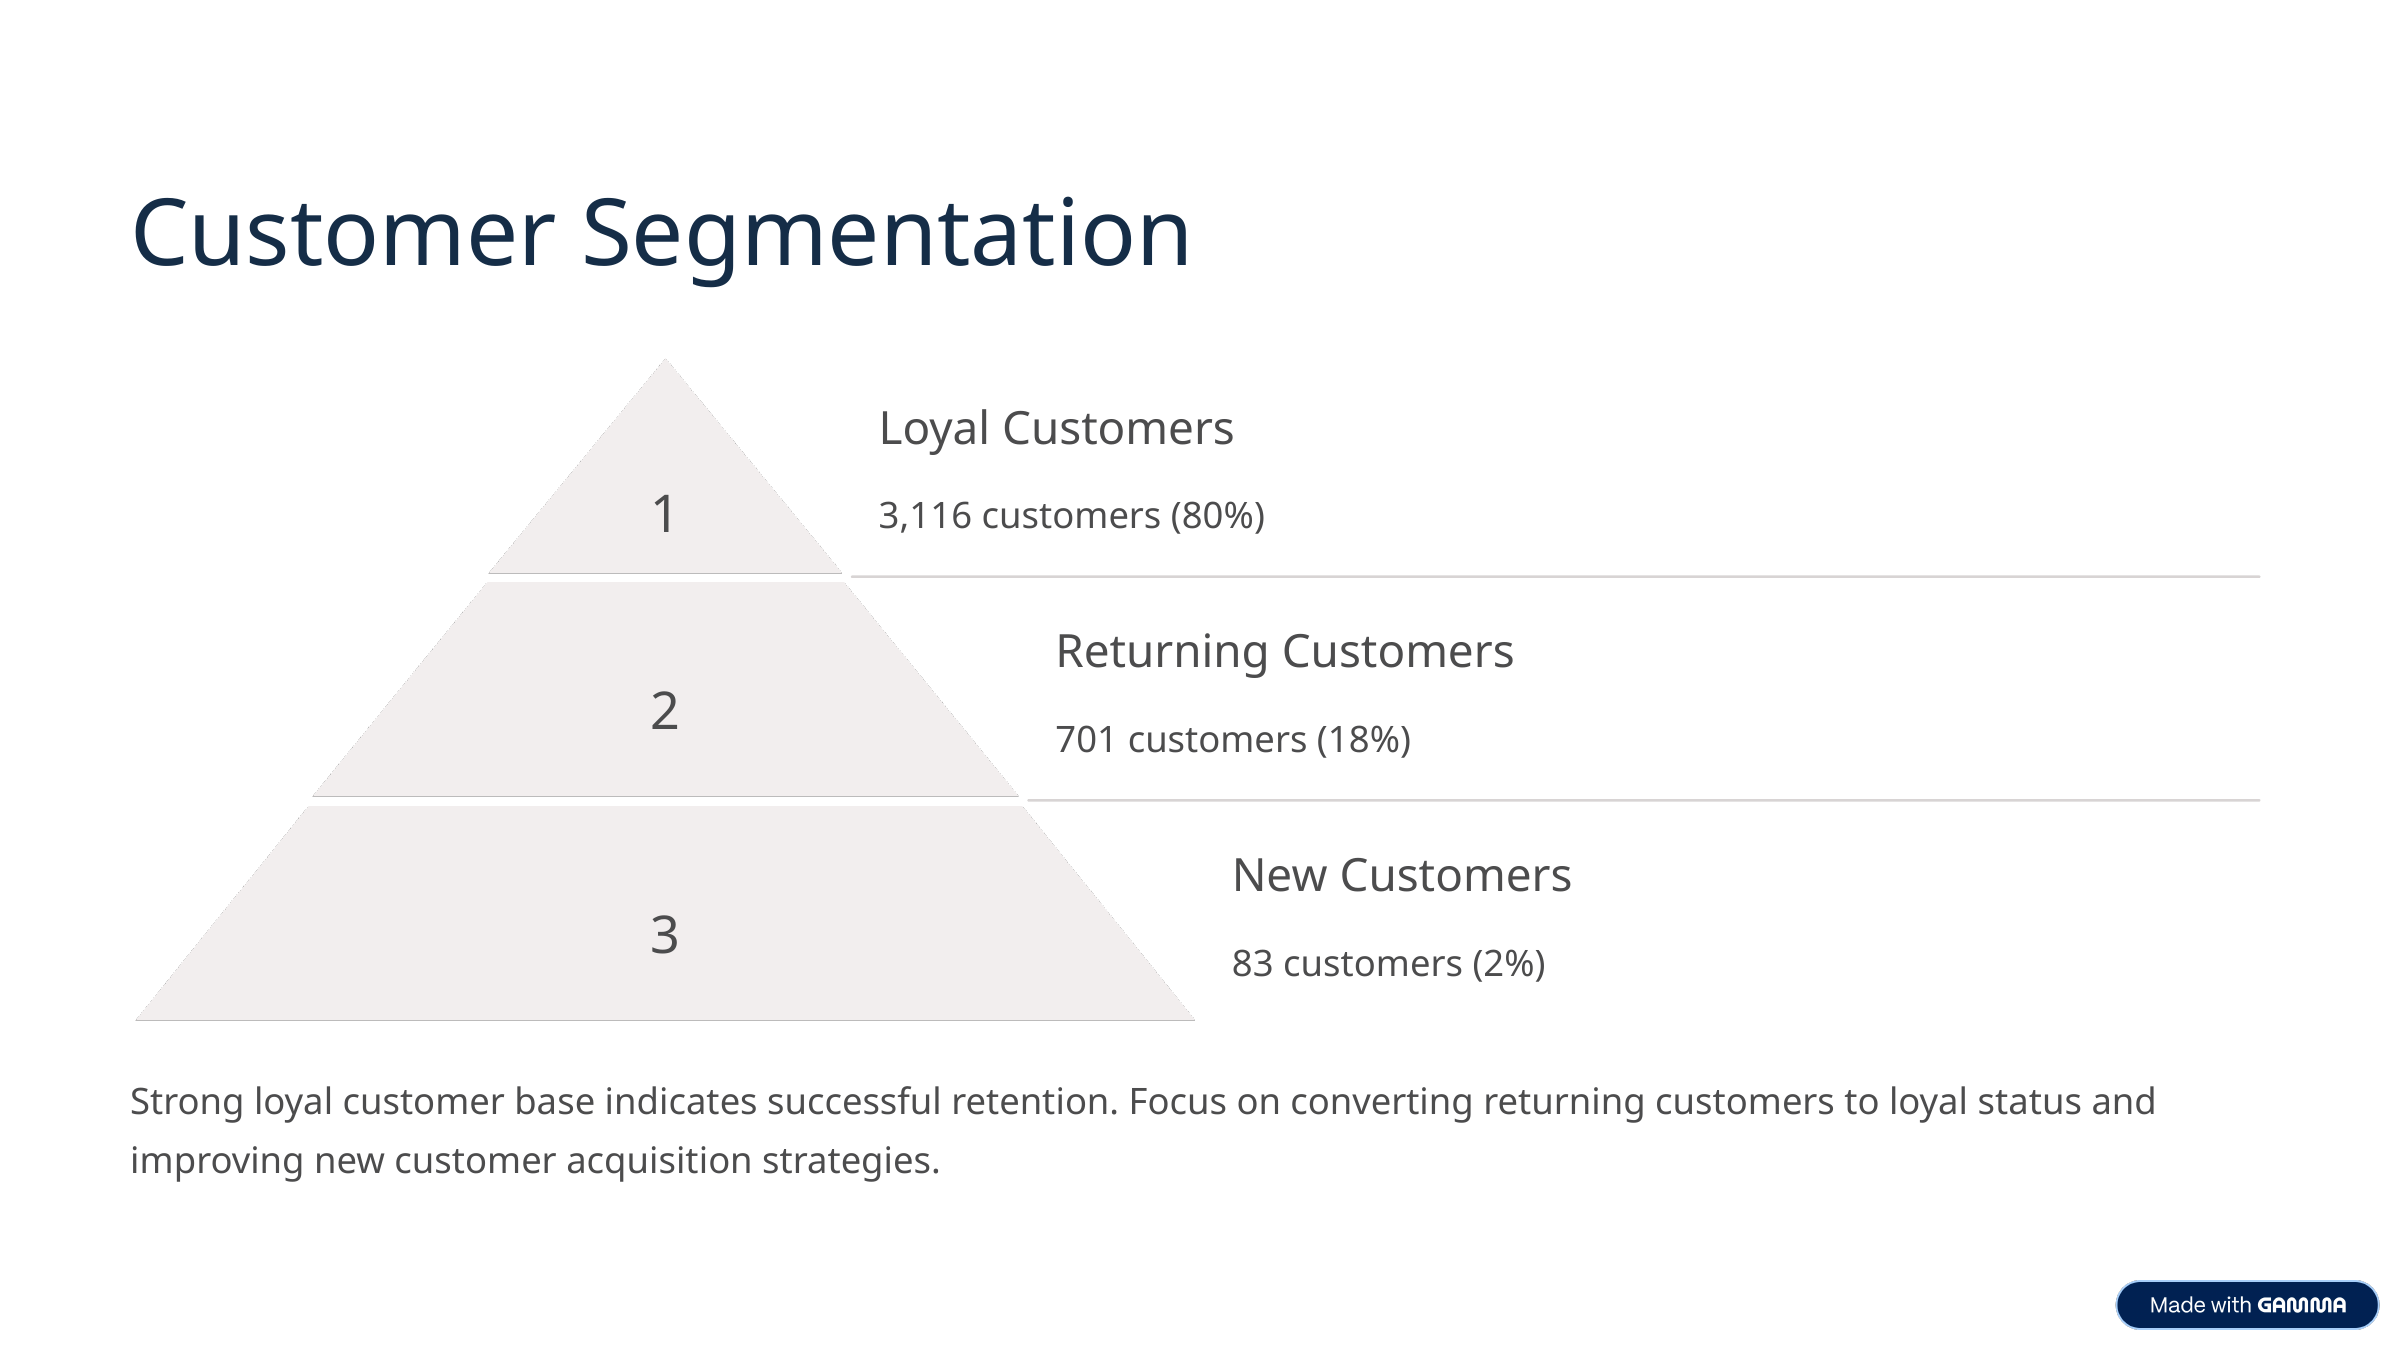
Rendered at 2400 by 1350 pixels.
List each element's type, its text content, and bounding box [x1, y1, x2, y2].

text_box 3,116 customers (80%) [878, 476, 1259, 537]
text_box 701 customers (18%) [1055, 700, 1468, 760]
text_box 83 customers (2%) [1231, 923, 1542, 984]
text_box Returning Customers [1055, 619, 1468, 678]
picture [2106, 1271, 2389, 1339]
text_box Loyal Customers [878, 396, 1259, 455]
picture [488, 358, 842, 574]
text_box Customer Segmentation [130, 168, 1067, 285]
picture [135, 806, 1195, 1021]
text_box Strong loyal customer base indicates successful retention. Focus on converting returning customers to loyal status and improving new customer acquisition strategies. [130, 1062, 2270, 1182]
picture [311, 582, 1019, 797]
text_box New Customers [1231, 843, 1542, 902]
